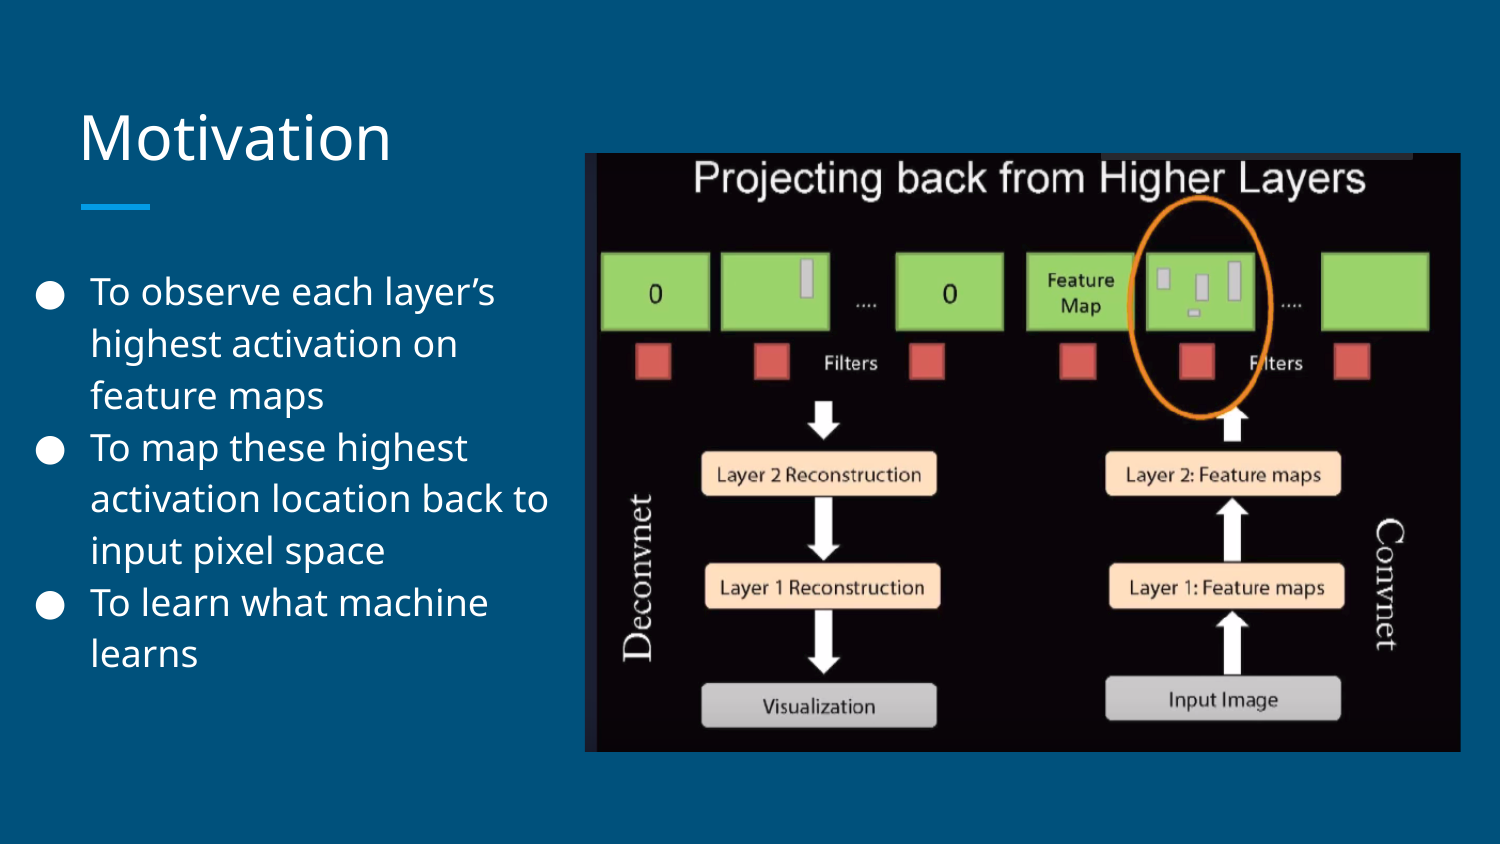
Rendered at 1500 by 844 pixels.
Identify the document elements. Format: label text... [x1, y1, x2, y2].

picture [585, 154, 1460, 751]
title Motivation [63, 75, 1437, 188]
list To observe each layer’s highest activation on feature maps To map these highest activation location back to input pixel space To learn what machine learns [0, 246, 579, 752]
